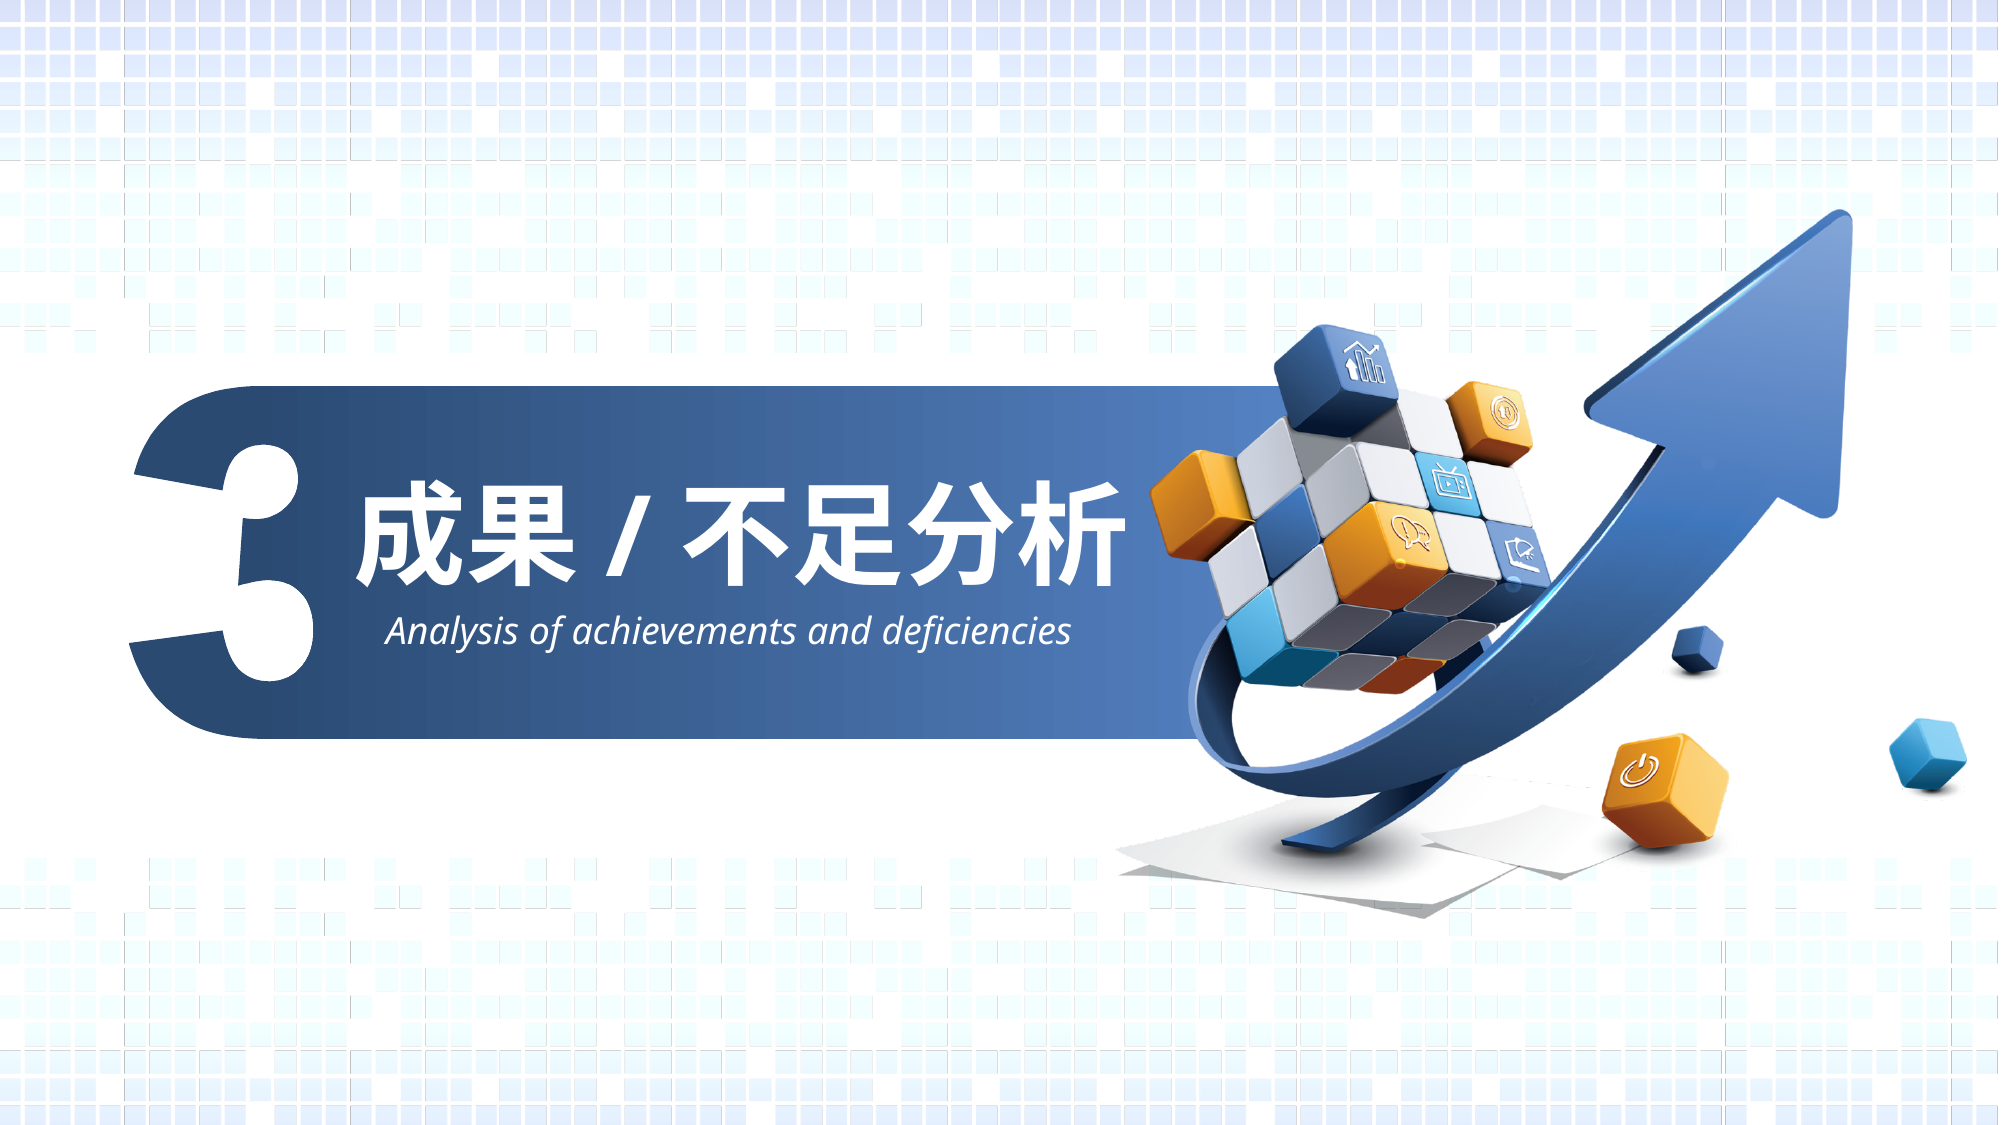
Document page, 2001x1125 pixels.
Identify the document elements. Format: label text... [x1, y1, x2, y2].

text_box 成果/不足分析 [339, 456, 1110, 606]
text_box Analysis of achievements and deficiencies [371, 599, 1088, 660]
text_box [126, 383, 1110, 742]
picture [0, 0, 2000, 1125]
